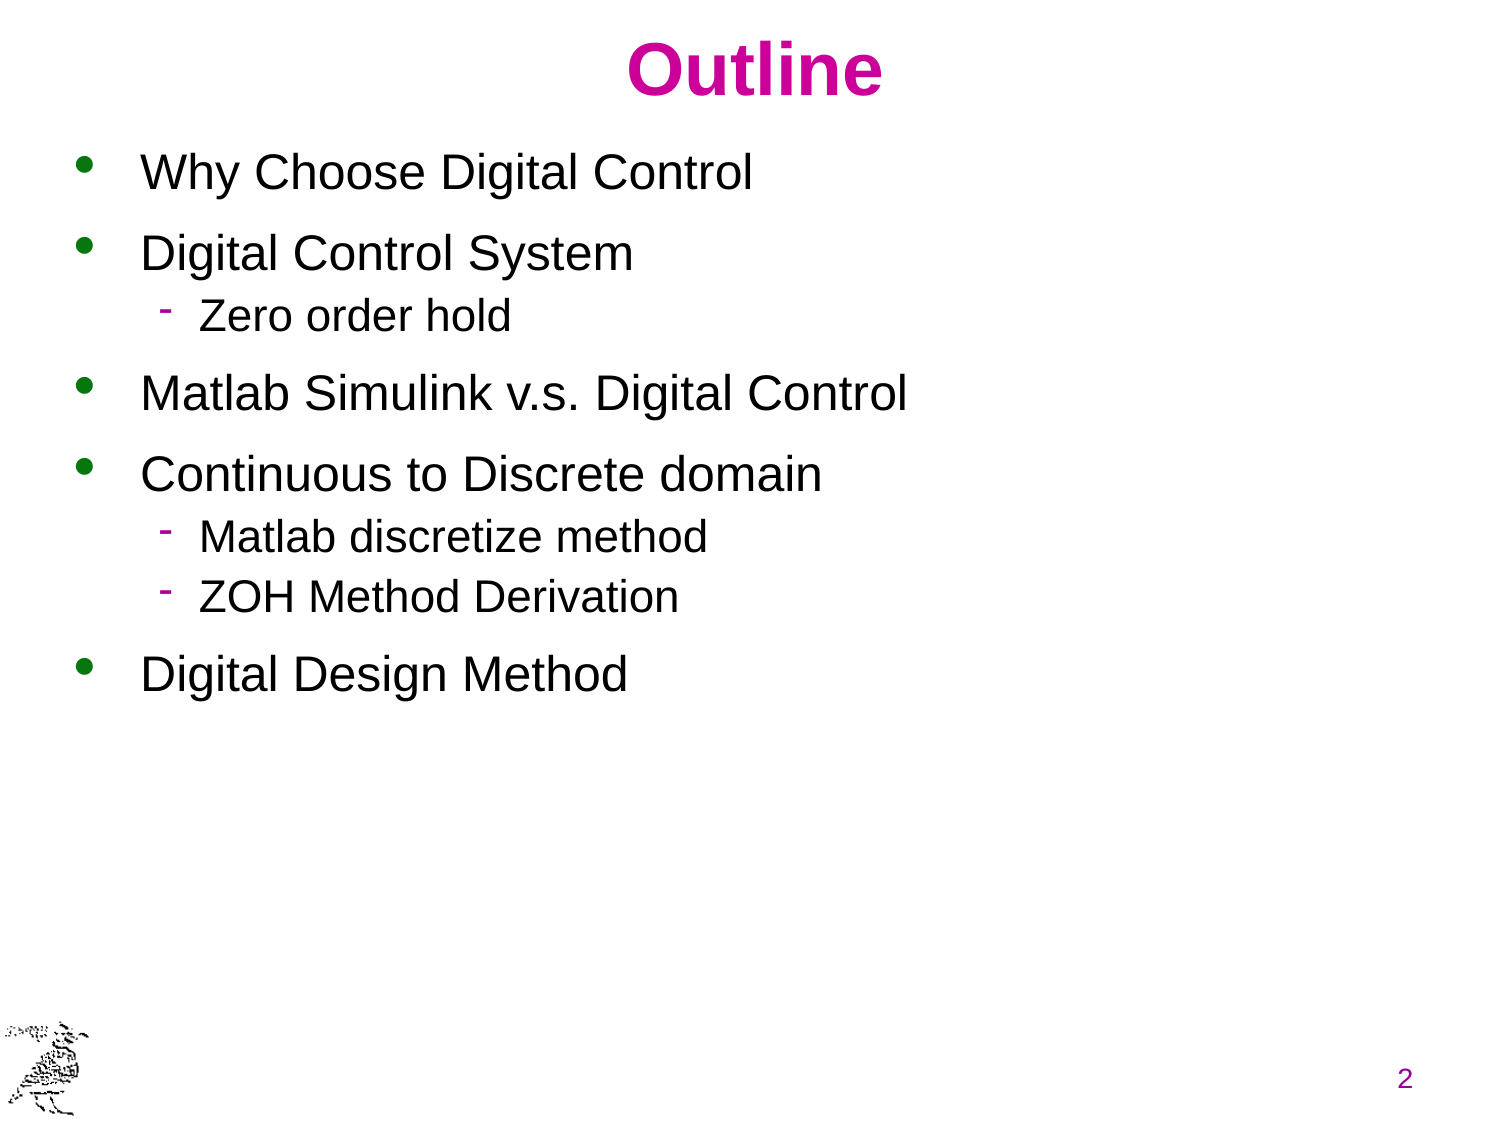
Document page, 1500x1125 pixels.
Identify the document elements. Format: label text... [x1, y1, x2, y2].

list Why Choose Digital Control Digital Control System Zero order hold Matlab Simulink v.s. Digital Control Continuous to Discrete domain Matlab discretize method ZOH Method Derivation Digital Design Method [61, 137, 1430, 888]
slide_number 2 [1160, 1056, 1430, 1125]
title Outline [62, 24, 1450, 119]
